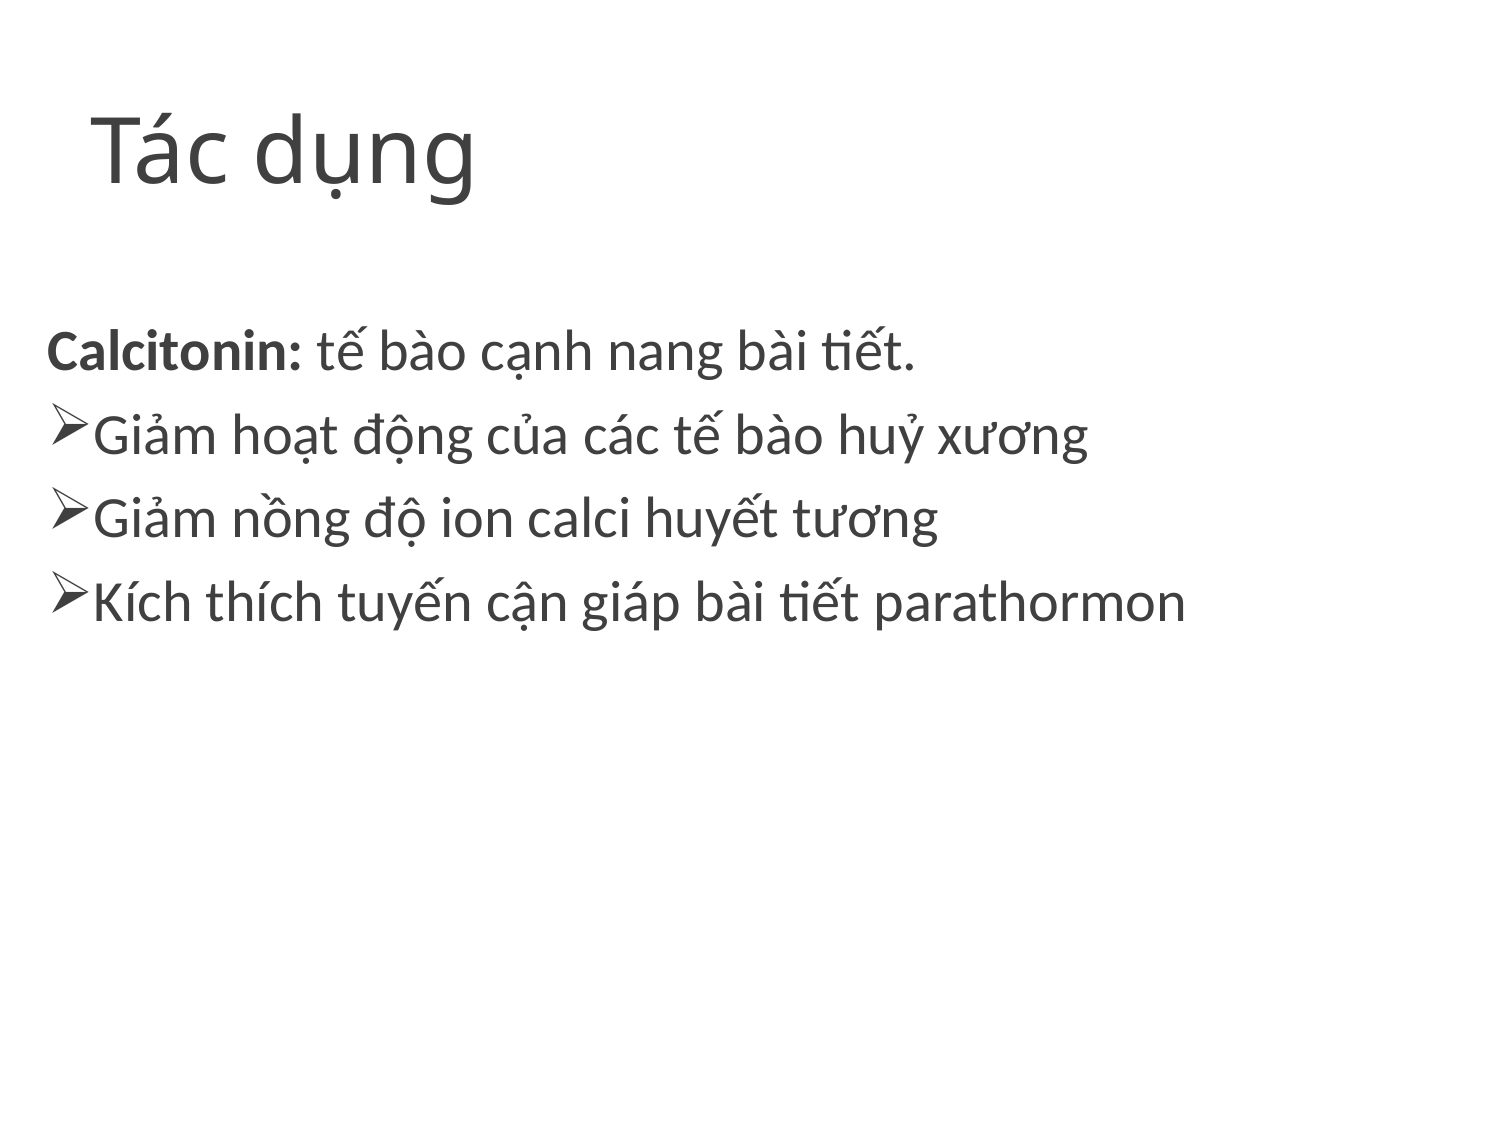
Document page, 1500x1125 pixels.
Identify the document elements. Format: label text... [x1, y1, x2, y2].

title Tác dụng [75, 87, 1425, 221]
list Calcitonin: tế bào cạnh nang bài tiết. Giảm hoạt động của các tế bào huỷ xương Giảm nồng độ ion calci huyết tương Kích thích tuyến cận giáp bài tiết parathormon [32, 312, 1458, 850]
